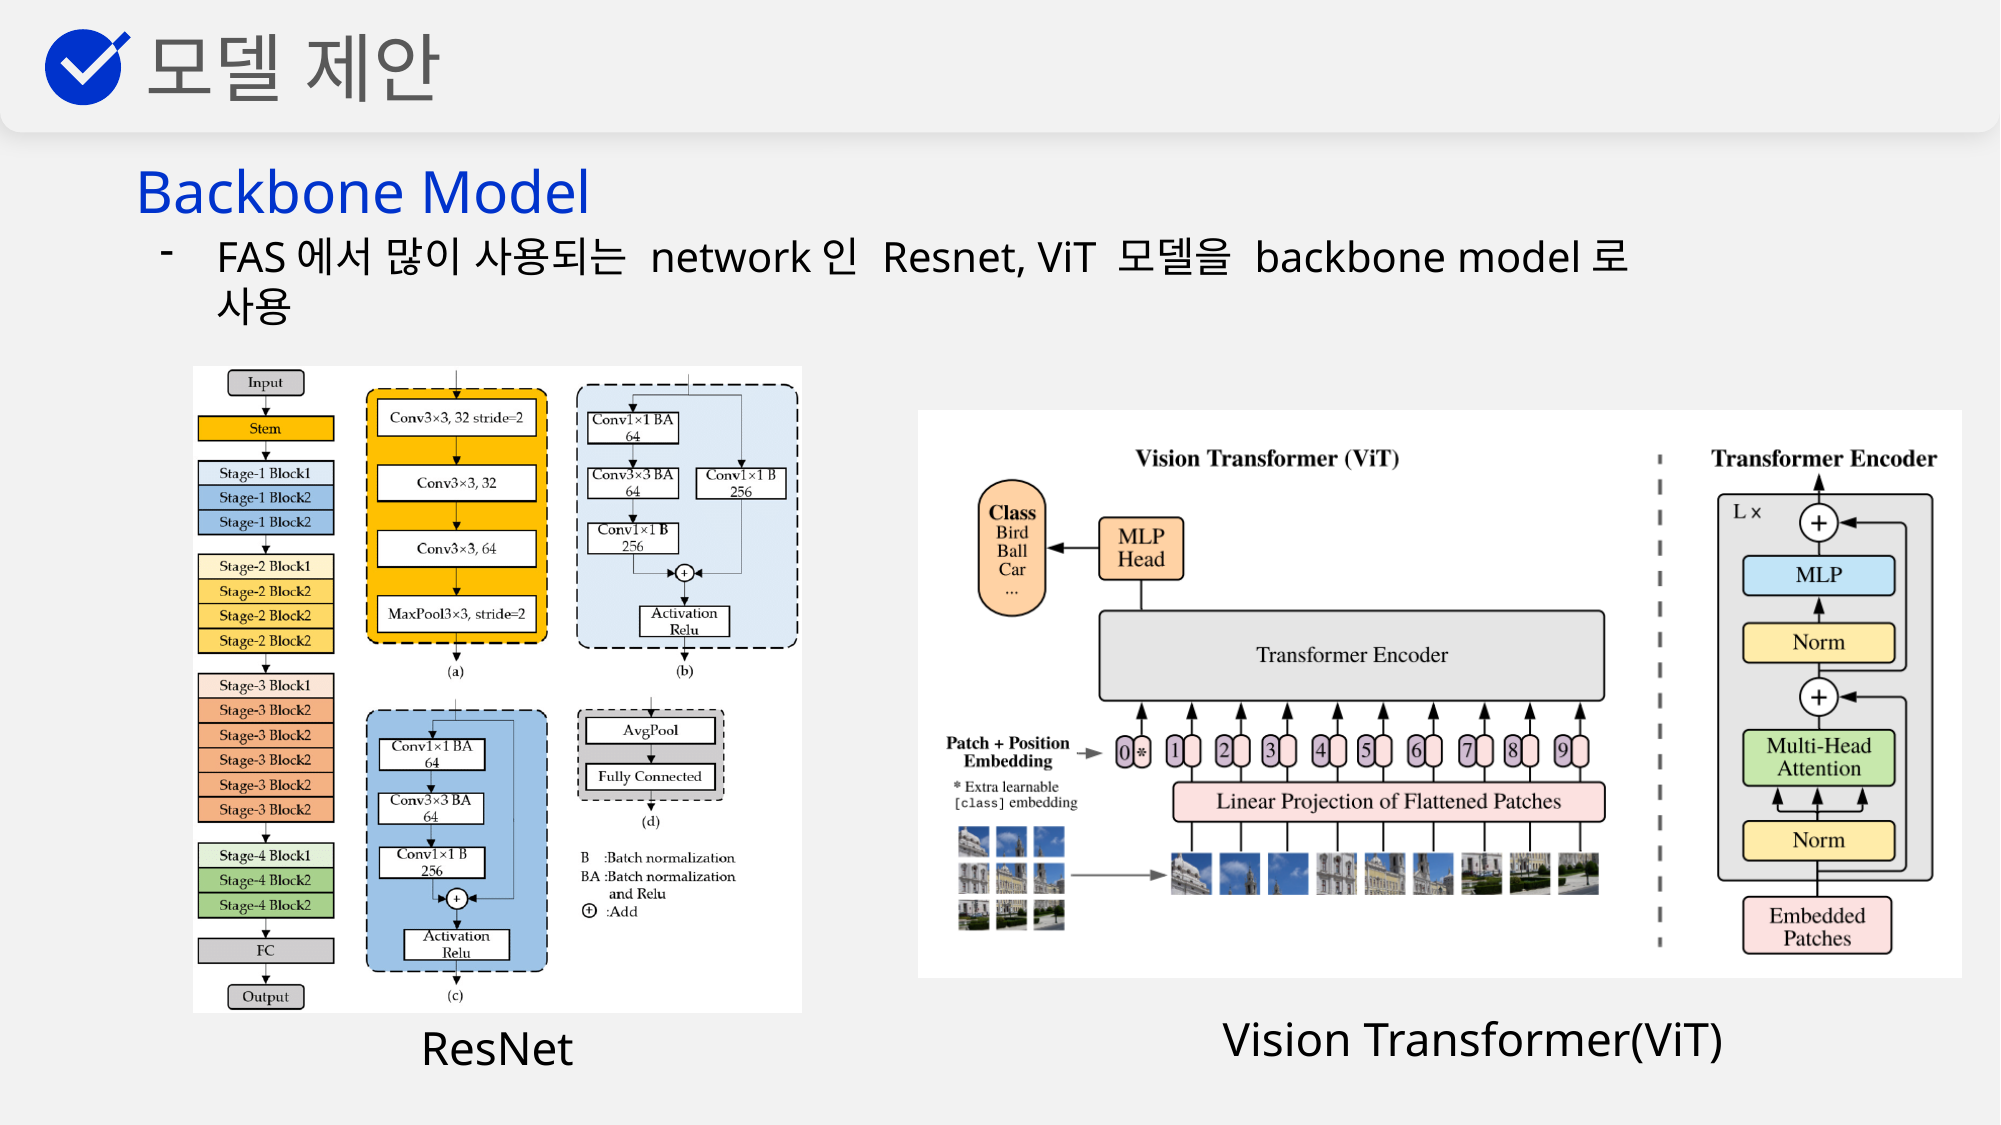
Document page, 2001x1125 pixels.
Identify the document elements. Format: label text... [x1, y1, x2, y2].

text_box [0, 0, 2000, 134]
picture [193, 366, 802, 1013]
text_box ResNet [358, 1013, 636, 1083]
text_box Vision Transformer(ViT) [1198, 1003, 1748, 1073]
text_box FAS에서 많이 사용되는 network인 Resnet, ViT 모델을 backbone model로 사용 [145, 223, 1662, 339]
text_box 모델 제안 [130, 14, 1109, 119]
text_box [45, 29, 131, 106]
picture [918, 410, 1962, 978]
text_box Backbone Model [121, 147, 1256, 233]
